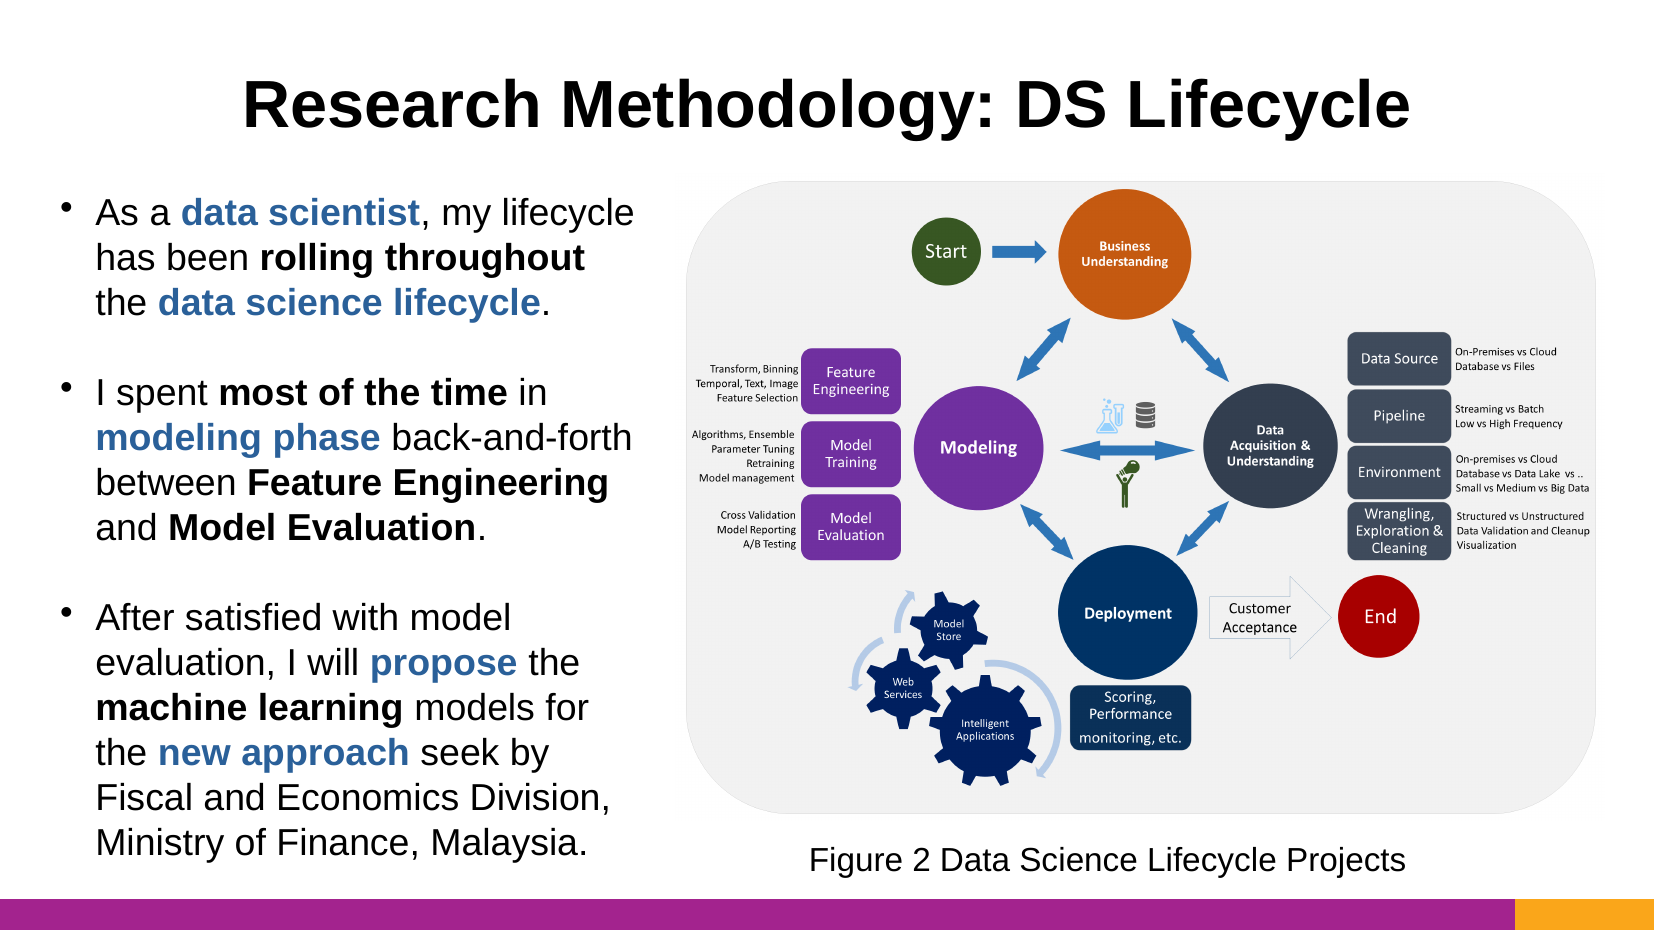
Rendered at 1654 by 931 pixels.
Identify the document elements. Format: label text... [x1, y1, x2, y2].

text_box As a data scientist, my lifecycle has been rolling throughout the data science lifecycle. I spent most of the time in modeling phase back-and-forth between Feature Engineering and Model Evaluation. After satisfied with model evaluation, I will propose the machine learning models for the new approach seek by Fiscal and Economics Division, Ministry of Finance, Malaysia. [59, 179, 645, 870]
text_box [0, 899, 1515, 930]
text_box Research Methodology: DS Lifecycle [83, 37, 1572, 165]
text_box [1515, 899, 1654, 930]
picture [674, 173, 1606, 822]
text_box Figure 2 Data Science Lifecycle Projects [614, 830, 1602, 888]
